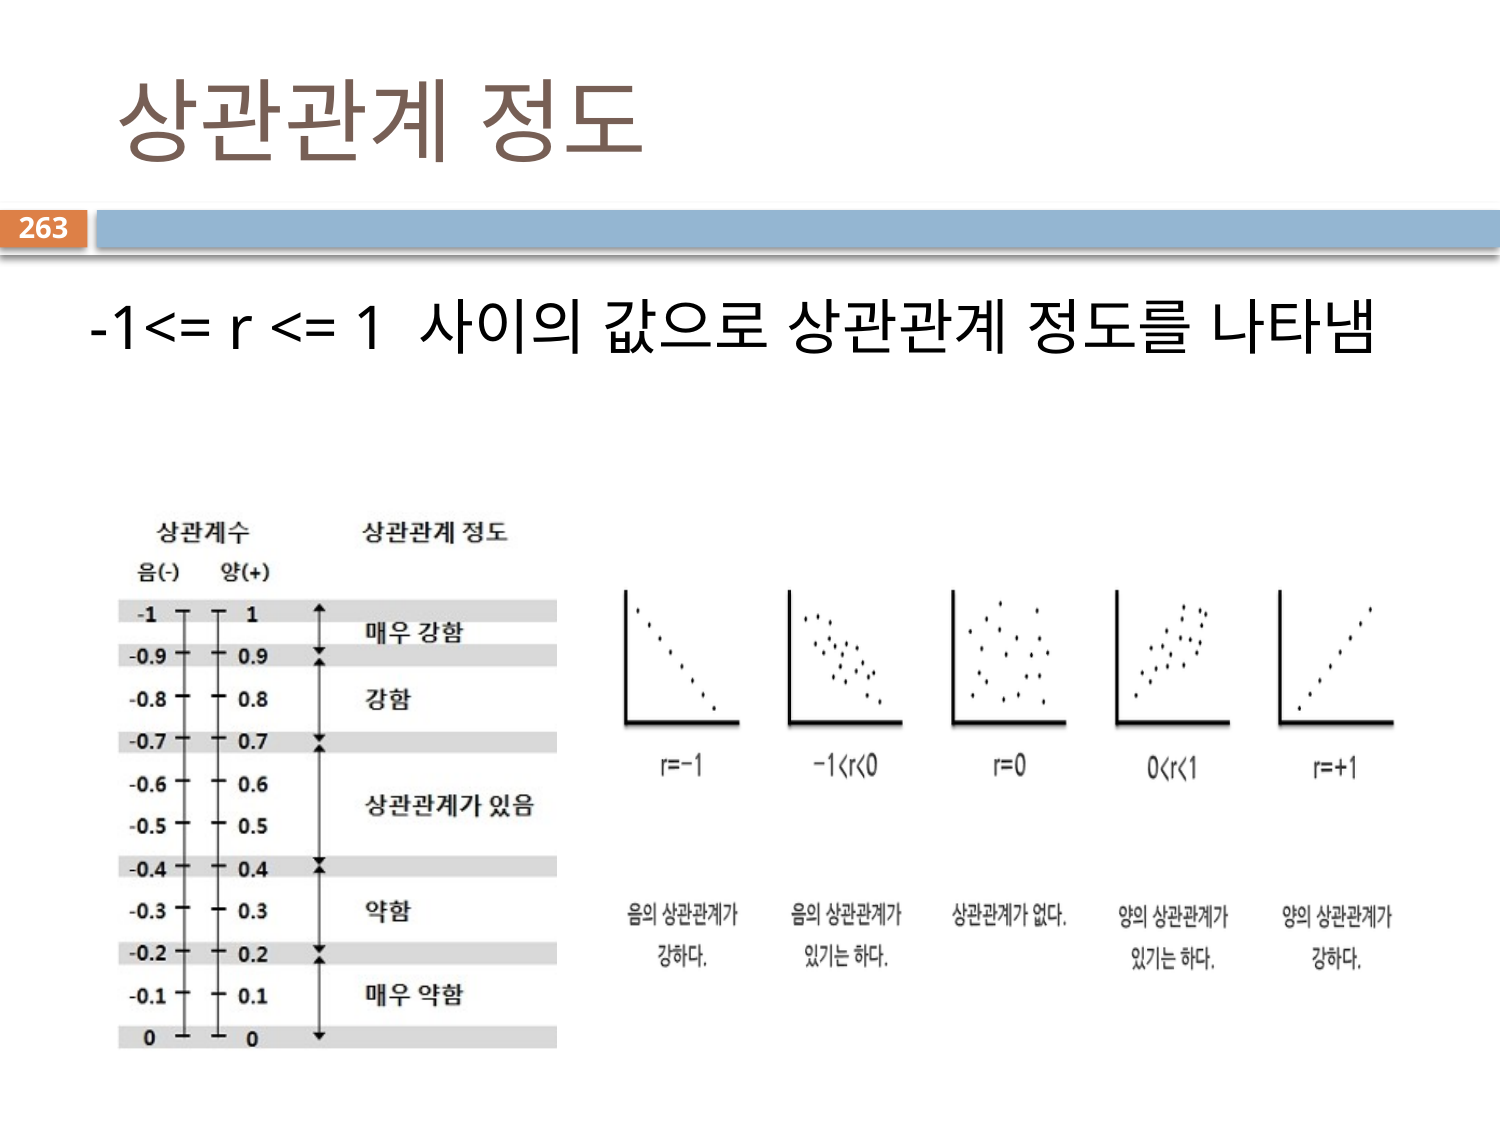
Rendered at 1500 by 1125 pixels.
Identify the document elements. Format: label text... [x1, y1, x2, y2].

slide_number 263 [0, 208, 88, 249]
title 상관관계 정도 [100, 37, 1438, 200]
picture [115, 508, 558, 1058]
list -1<= r <= 1 사이의 값으로 상관관계 정도를 나타냄 [75, 267, 1425, 539]
picture [619, 584, 1400, 982]
